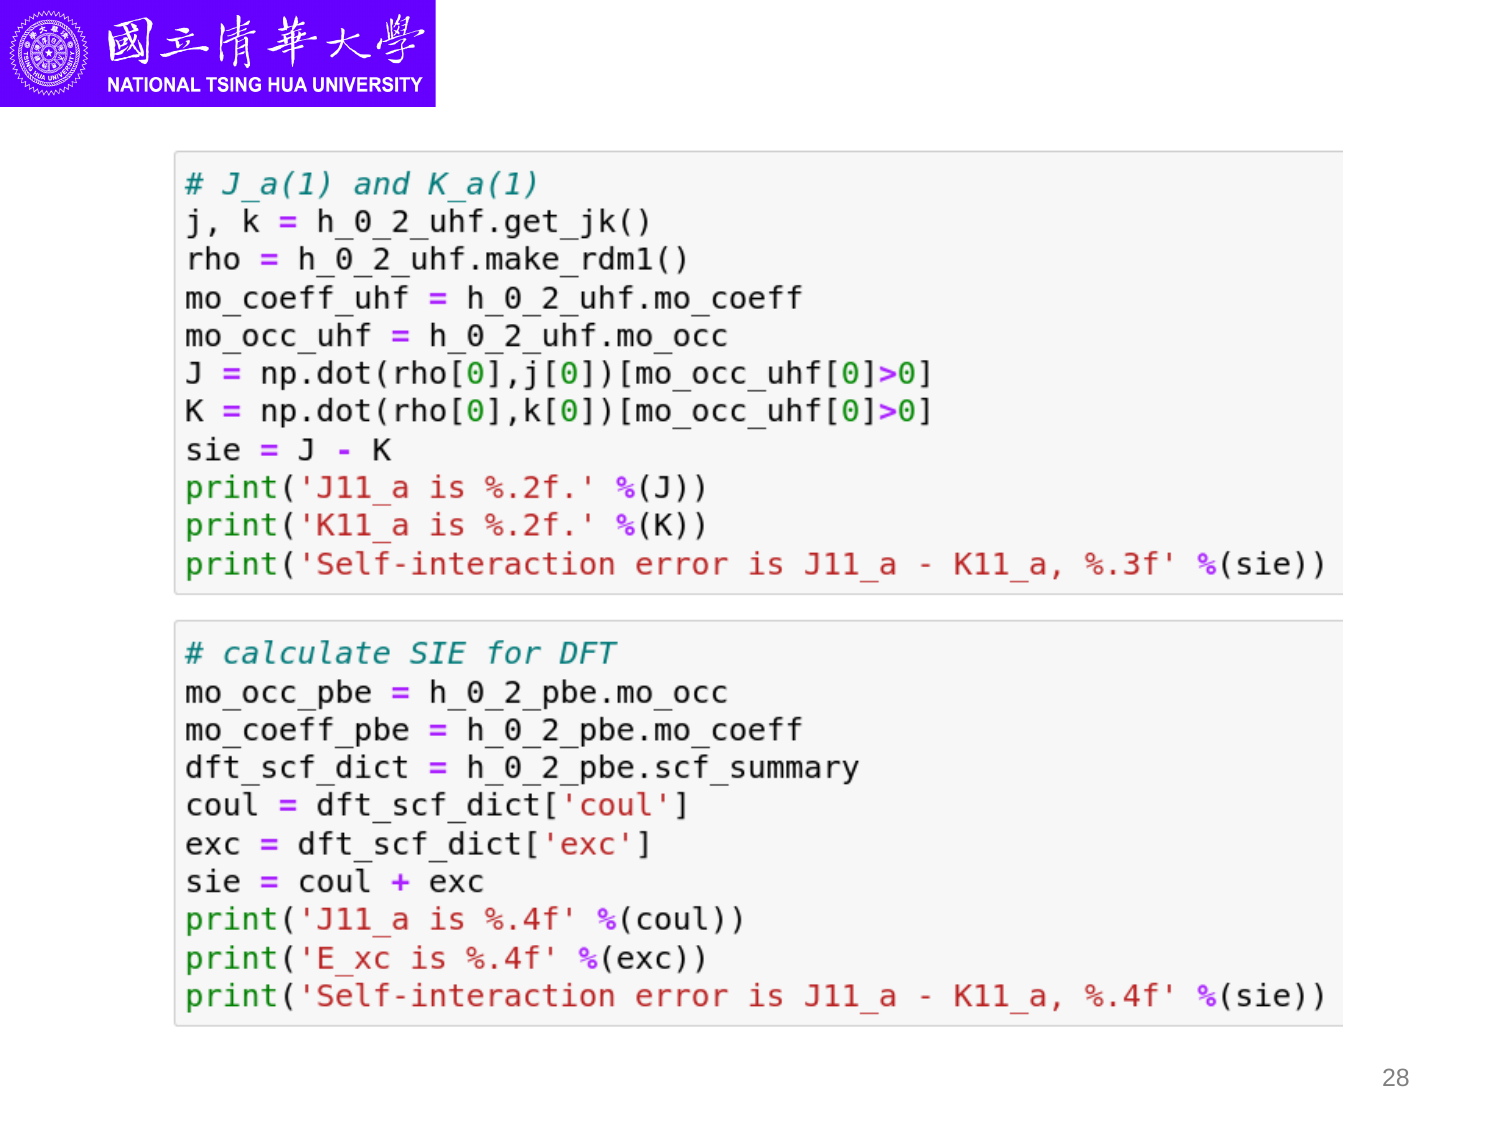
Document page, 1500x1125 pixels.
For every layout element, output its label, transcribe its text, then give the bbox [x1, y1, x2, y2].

picture [156, 140, 1344, 1041]
picture [0, 0, 436, 107]
slide_number 28 [1308, 1050, 1425, 1103]
